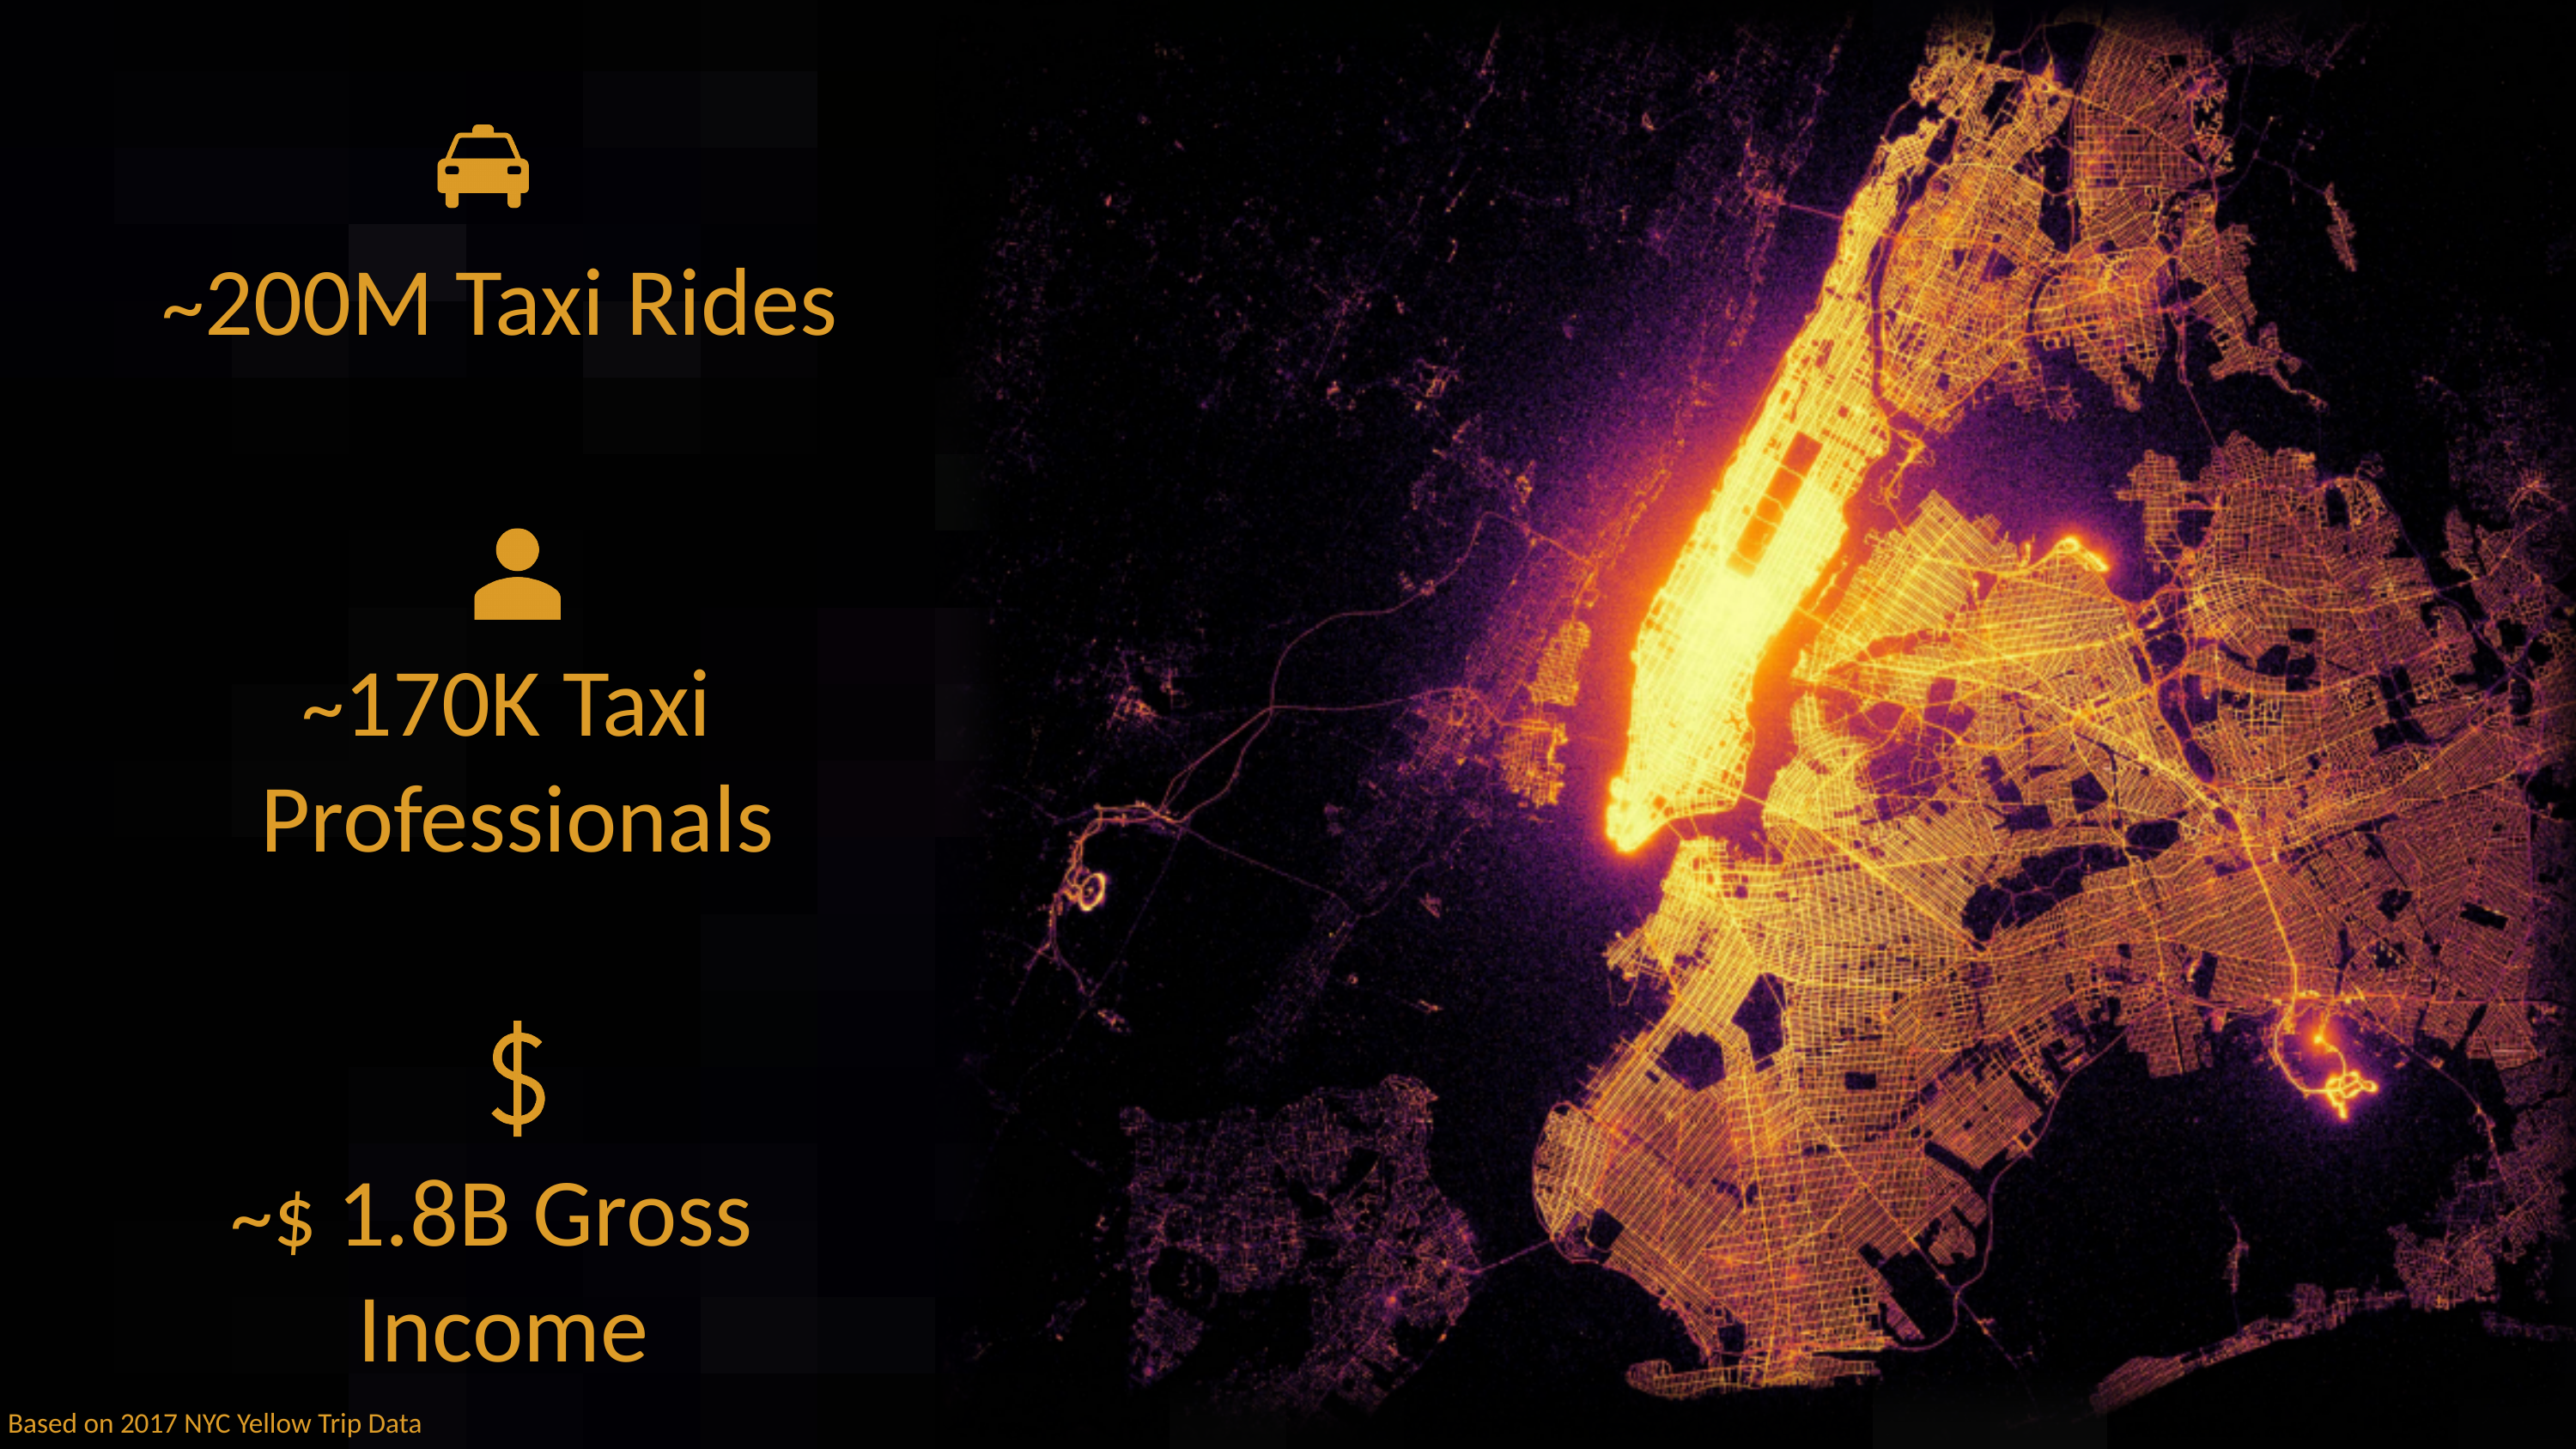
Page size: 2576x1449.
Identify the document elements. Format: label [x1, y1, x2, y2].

picture [0, 0, 2576, 1449]
text_box [215, 1014, 792, 1391]
text_box [145, 101, 855, 363]
text_box [245, 509, 791, 881]
